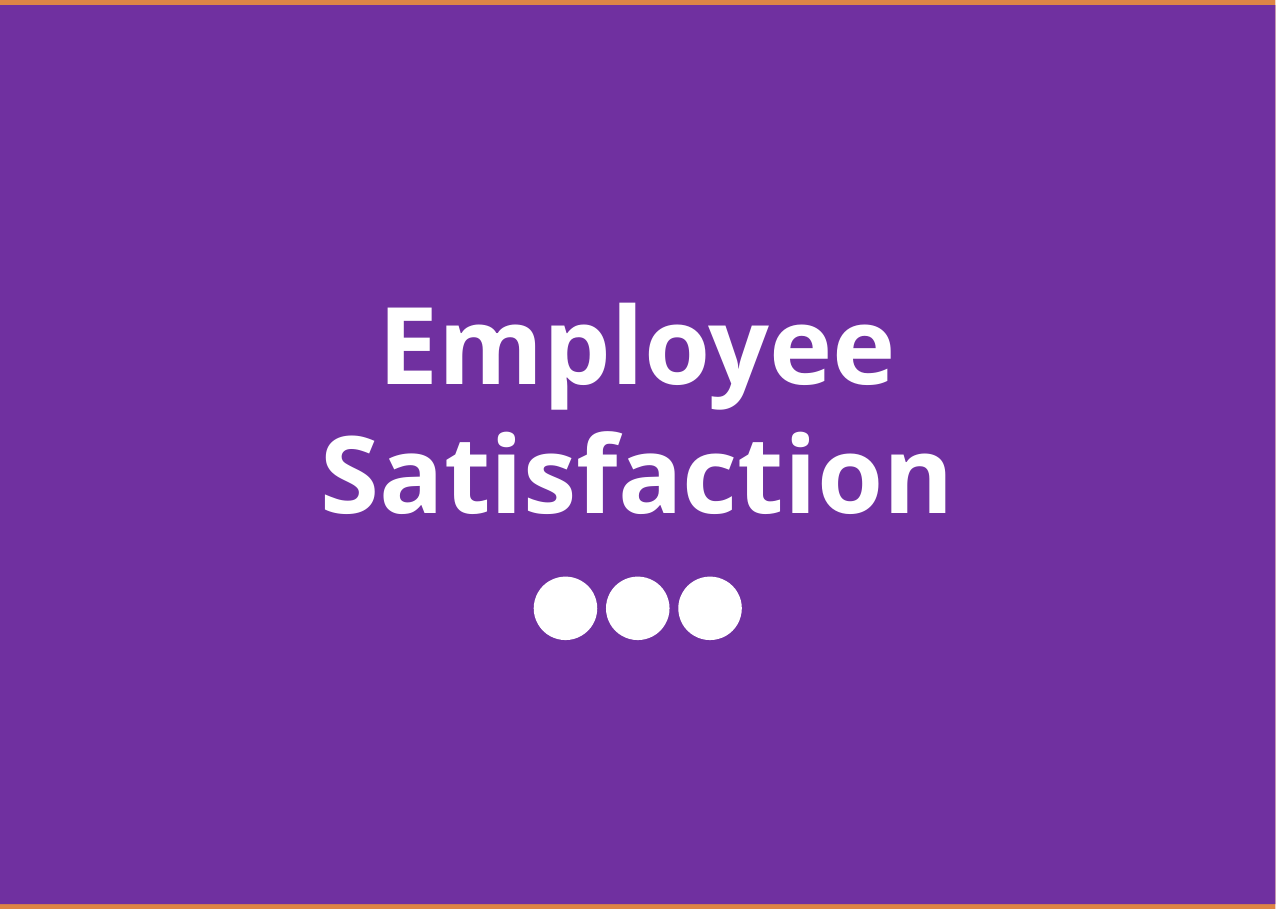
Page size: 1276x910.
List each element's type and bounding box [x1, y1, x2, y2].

text_box [148, 270, 1127, 640]
text_box [0, 4, 1276, 905]
